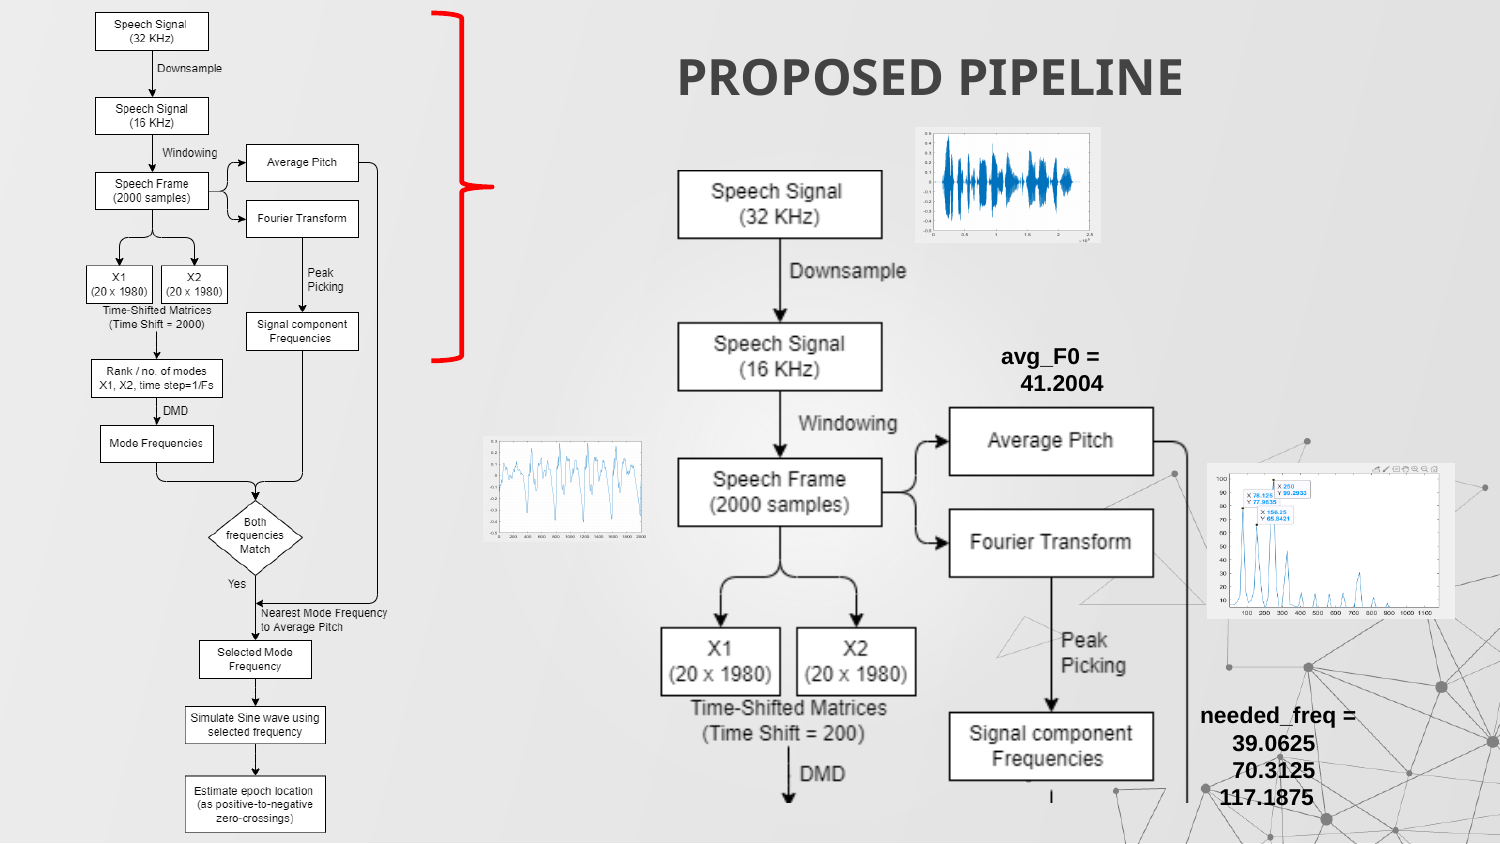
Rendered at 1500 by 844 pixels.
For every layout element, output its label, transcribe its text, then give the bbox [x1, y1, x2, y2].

text_box [431, 12, 493, 362]
title PROPOSED PIPELINE [463, 30, 1430, 186]
text_box needed_freq = 39.0625 70.3125 117.1875 [1185, 693, 1382, 818]
picture [0, 0, 1500, 844]
